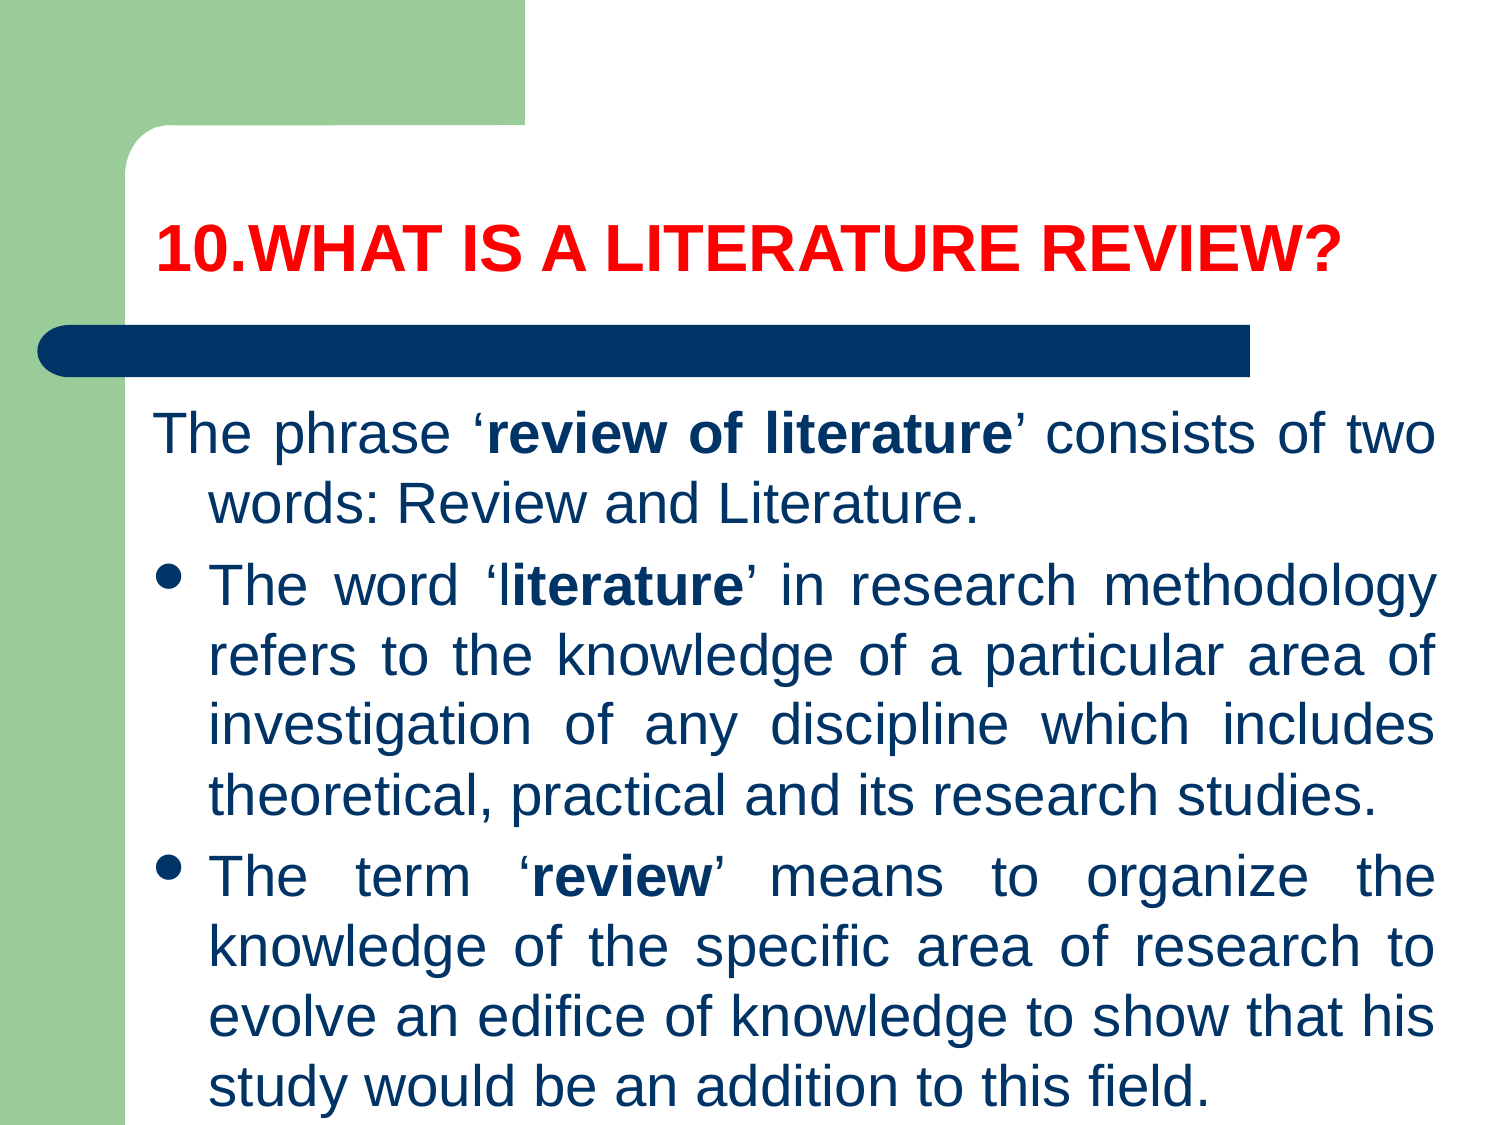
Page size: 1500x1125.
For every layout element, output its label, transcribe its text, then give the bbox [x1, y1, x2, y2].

title 10.WHAT IS A LITERATURE REVIEW? [140, 105, 1441, 294]
list The phrase ‘review of literature’ consists of two words: Review and Literature. The word ‘literature’ in research methodology refers to the knowledge of a particular area of investigation of any discipline which includes theoretical, practical and its research studies. The term ‘review’ means to organize the knowledge of the specific area of research to evolve an edifice of knowledge to show that his study would be an addition to this field. [137, 387, 1454, 1125]
